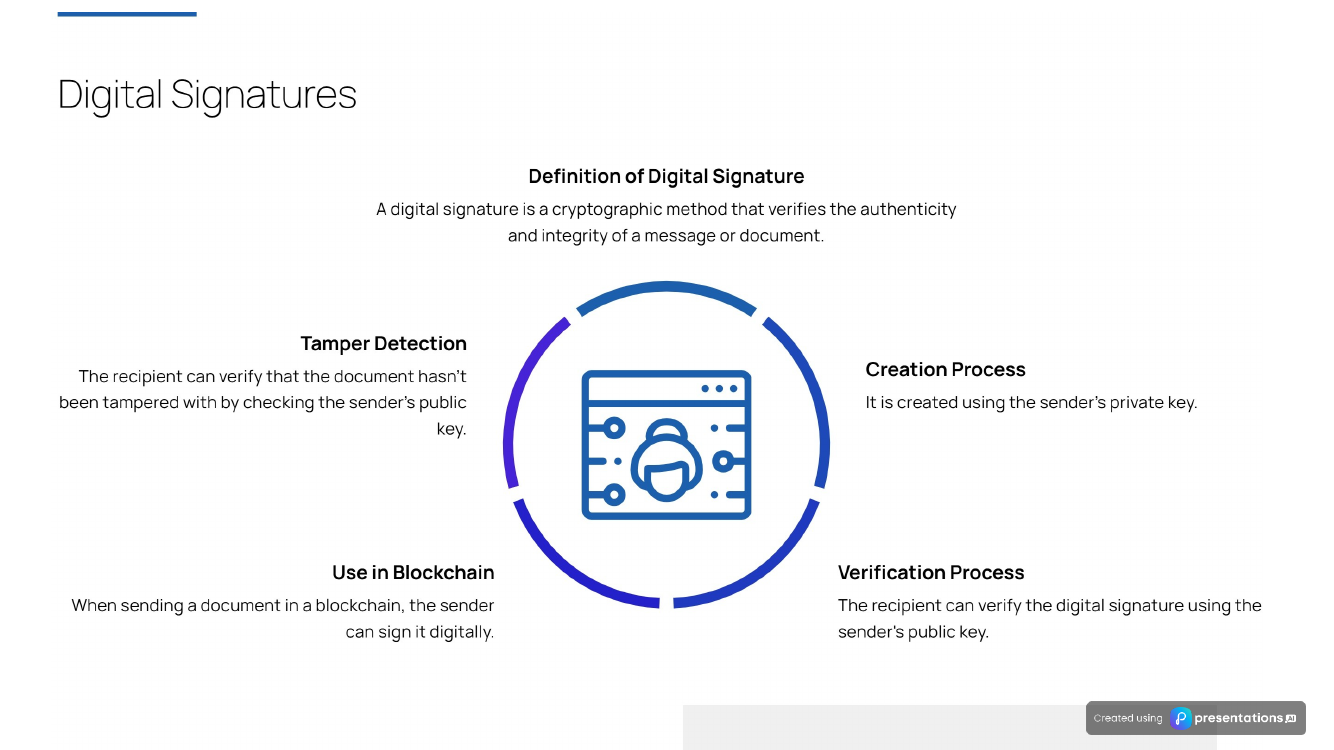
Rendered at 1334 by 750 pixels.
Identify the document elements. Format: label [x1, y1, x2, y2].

text_box [51, 12, 1306, 750]
